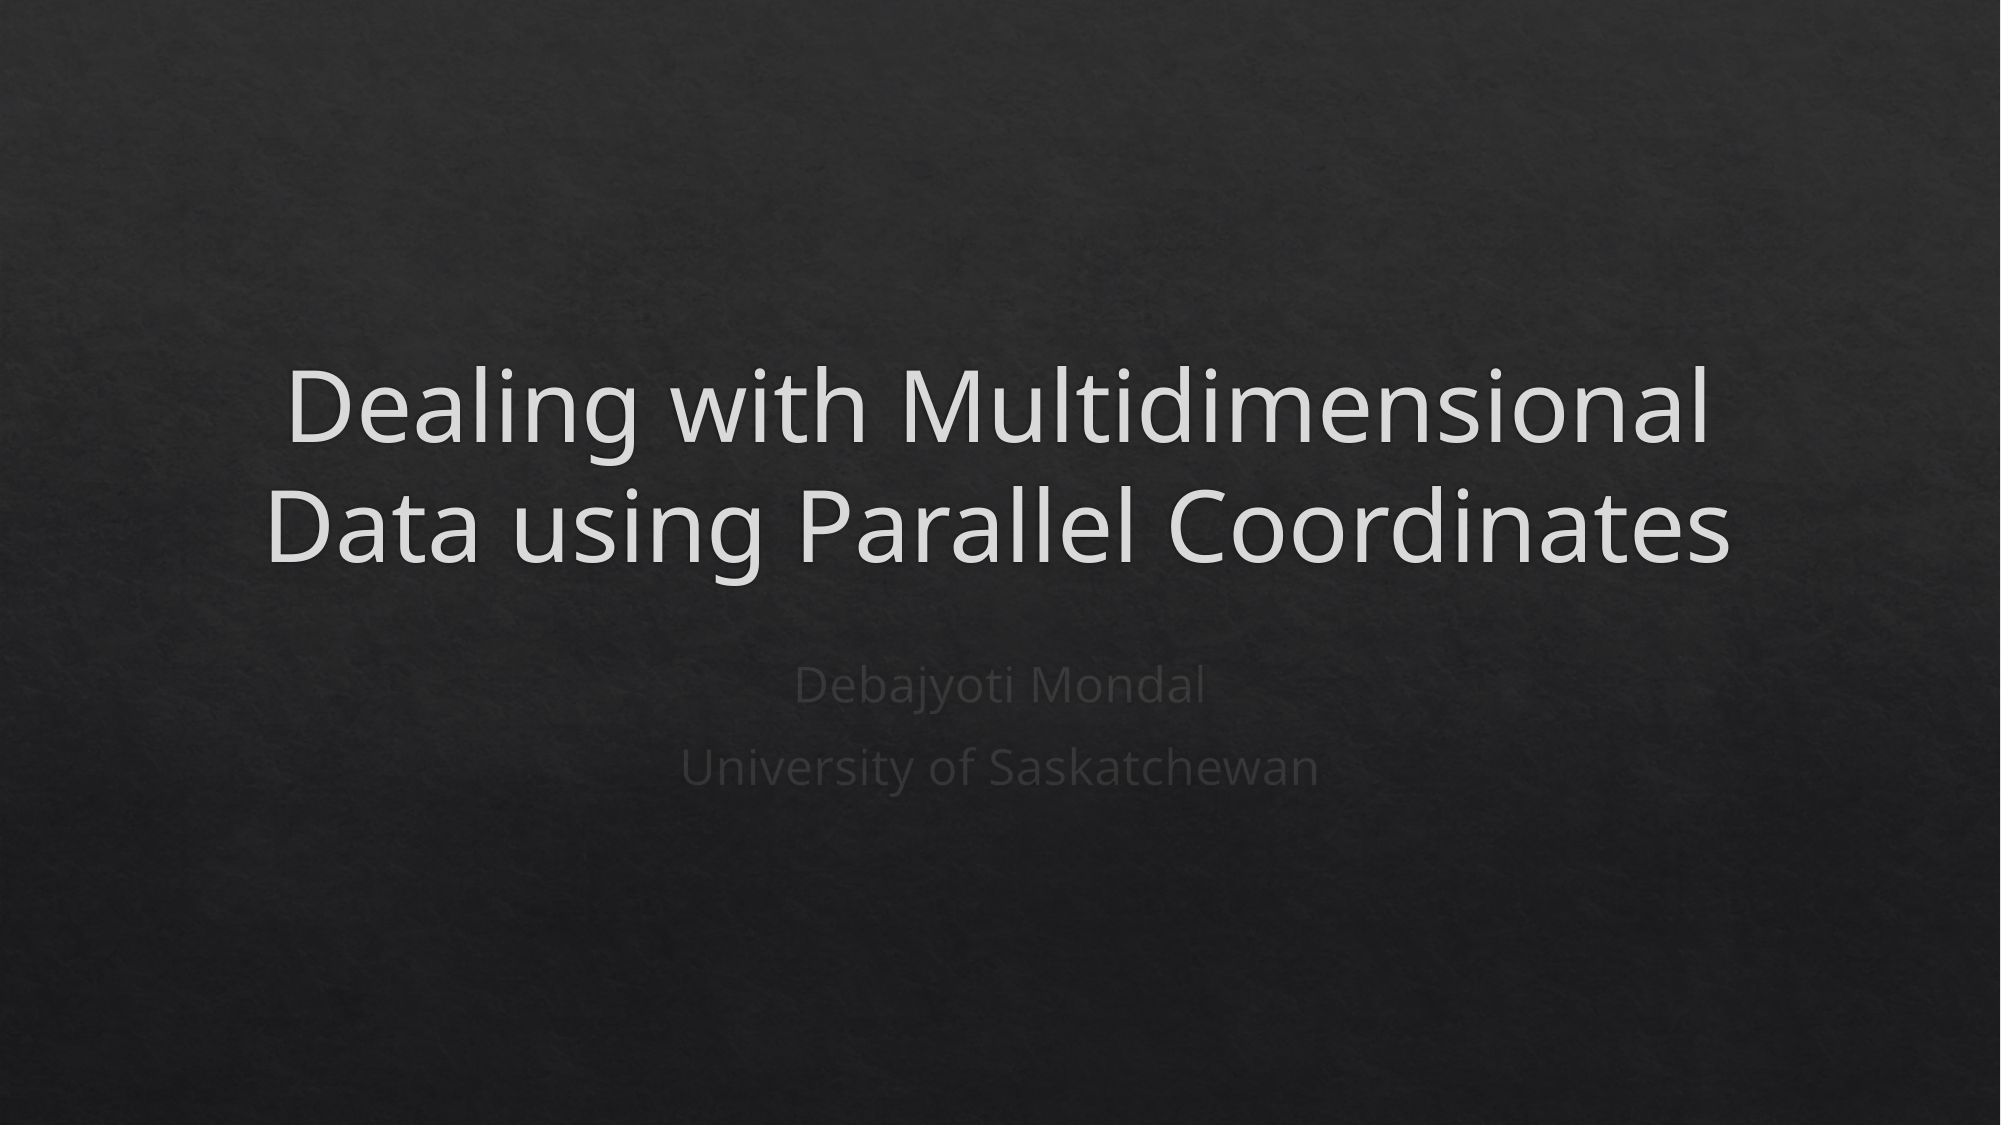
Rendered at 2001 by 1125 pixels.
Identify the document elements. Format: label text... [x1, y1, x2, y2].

title Dealing with Multidimensional Data using Parallel Coordinates [224, 290, 1774, 591]
subtitle Debajyoti Mondal University of Saskatchewan [225, 645, 1775, 758]
